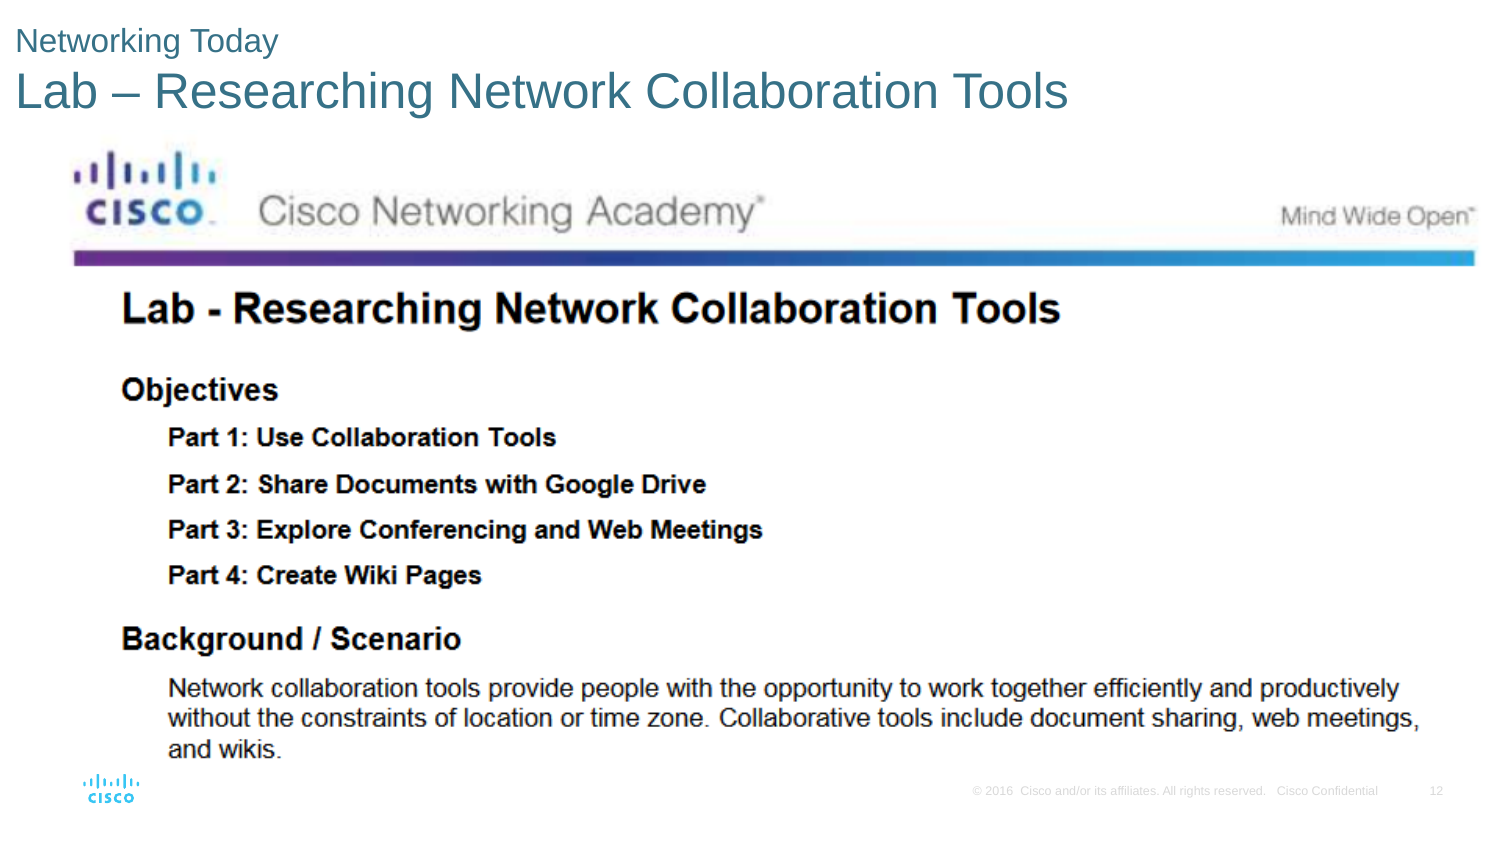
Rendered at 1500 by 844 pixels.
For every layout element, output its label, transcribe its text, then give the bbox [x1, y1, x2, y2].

title Networking Today Lab – Researching Network Collaboration Tools [0, 6, 1500, 131]
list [65, 130, 1488, 774]
